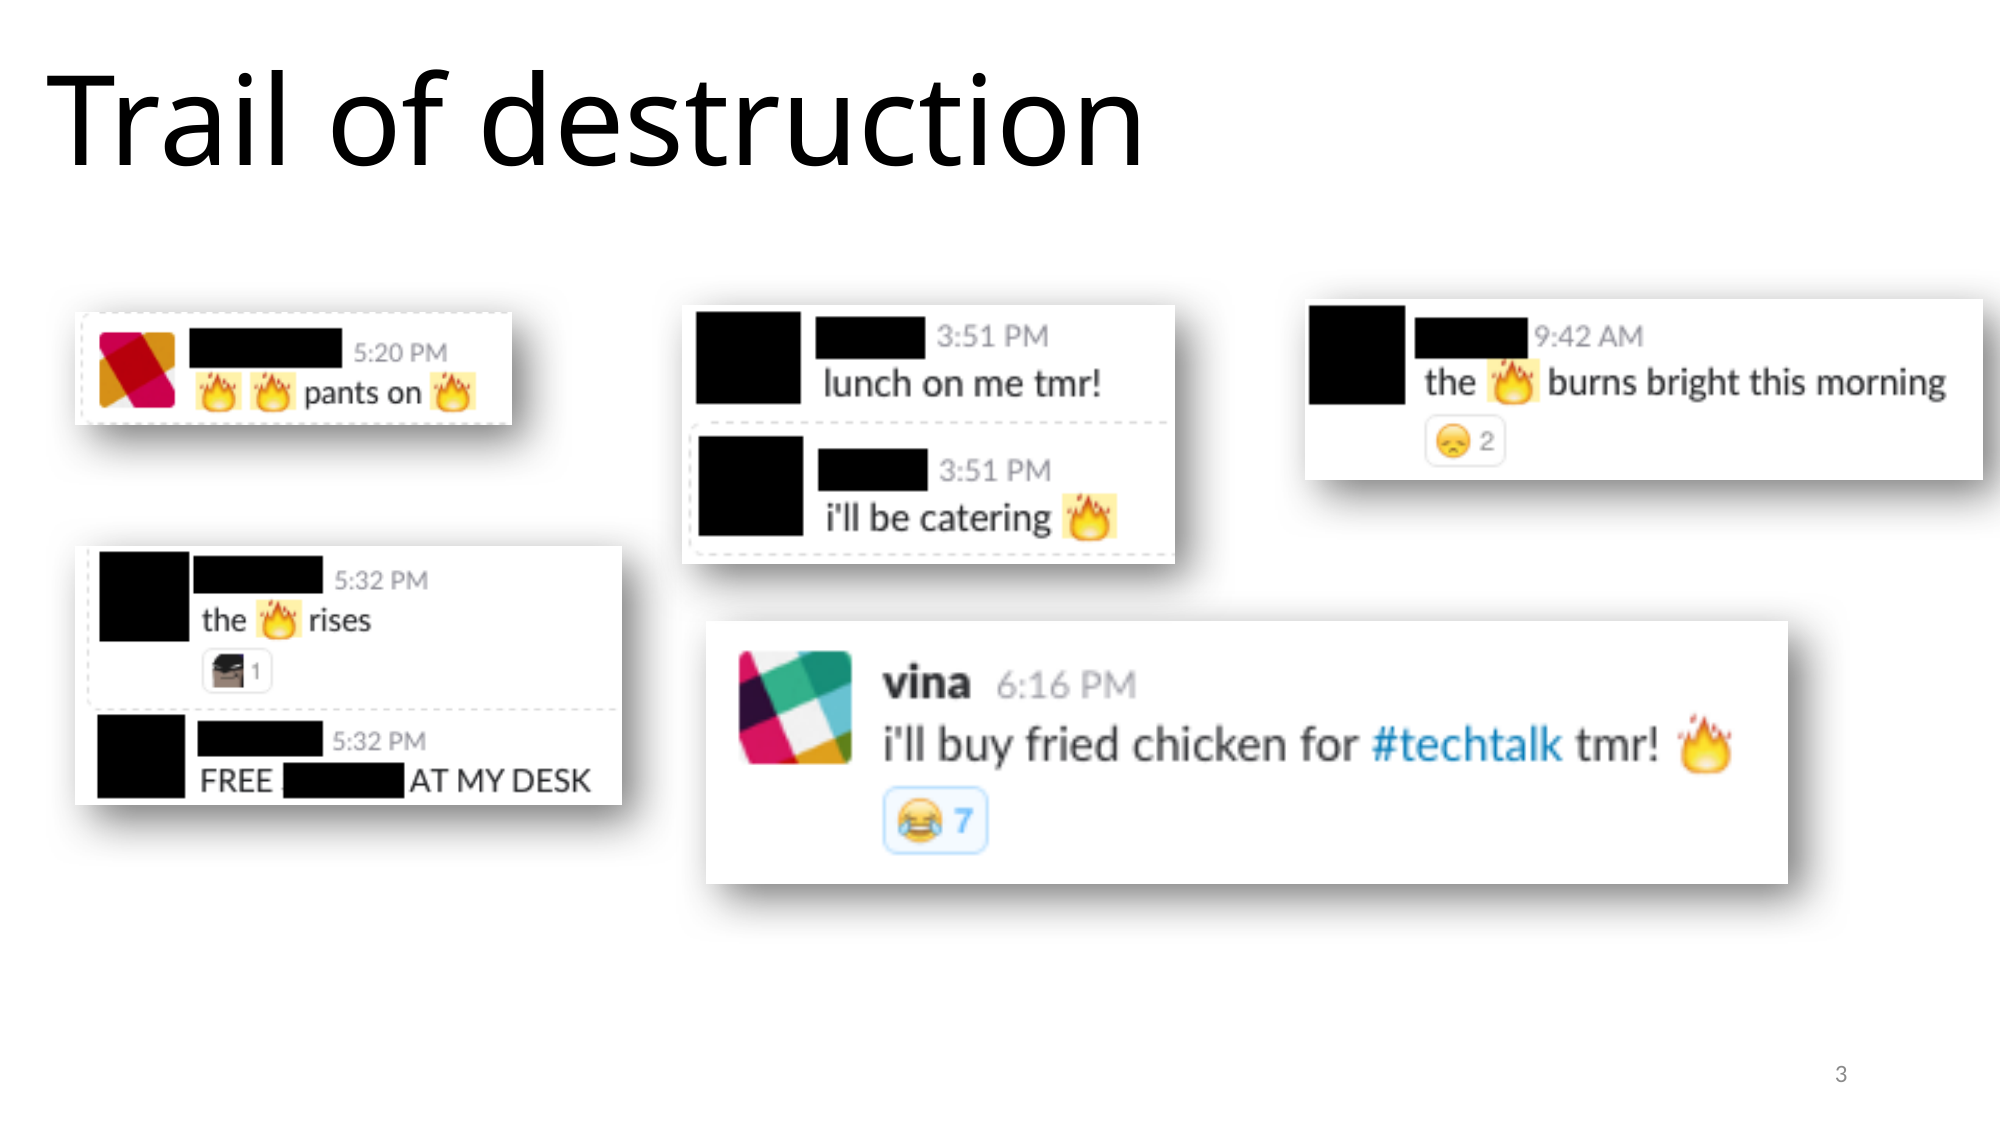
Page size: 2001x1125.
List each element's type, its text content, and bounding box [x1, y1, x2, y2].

slide_number 3 [1412, 1042, 1863, 1103]
picture [706, 621, 1788, 884]
picture [682, 304, 1175, 564]
picture [75, 312, 512, 425]
picture [1305, 299, 1983, 480]
title Trail of destruction [31, 16, 1723, 234]
picture [75, 546, 622, 805]
